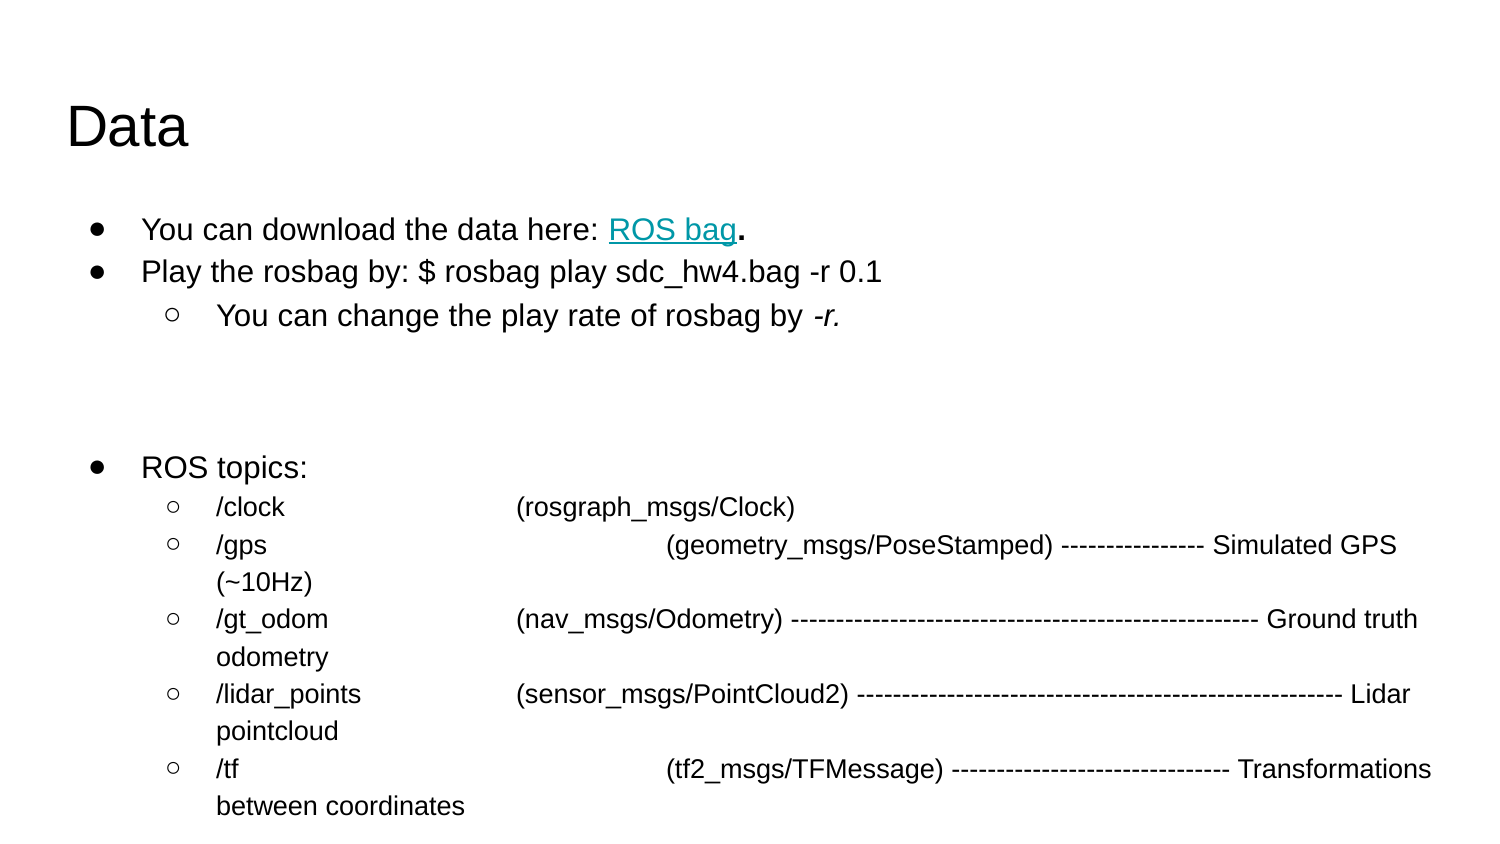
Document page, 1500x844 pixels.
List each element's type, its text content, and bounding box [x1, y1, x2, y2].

title Data [51, 72, 1449, 167]
list You can download the data here: ROS bag. Play the rosbag by: $ rosbag play sdc_hw4.bag -r 0.1 You can change the play rate of rosbag by -r. ROS topics: /clock (rosgraph_msgs/Clock) /gps (geometry_msgs/PoseStamped) ---------------- Simulated GPS (~10Hz) /gt_odom (nav_msgs/Odometry) ---------------------------------------------------- Ground truth odometry /lidar_points (sensor_msgs/PointCloud2) ------------------------------------------------------ Lidar pointcloud /tf (tf2_msgs/TFMessage) ------------------------------- Transformations between coordinates [51, 188, 1486, 824]
